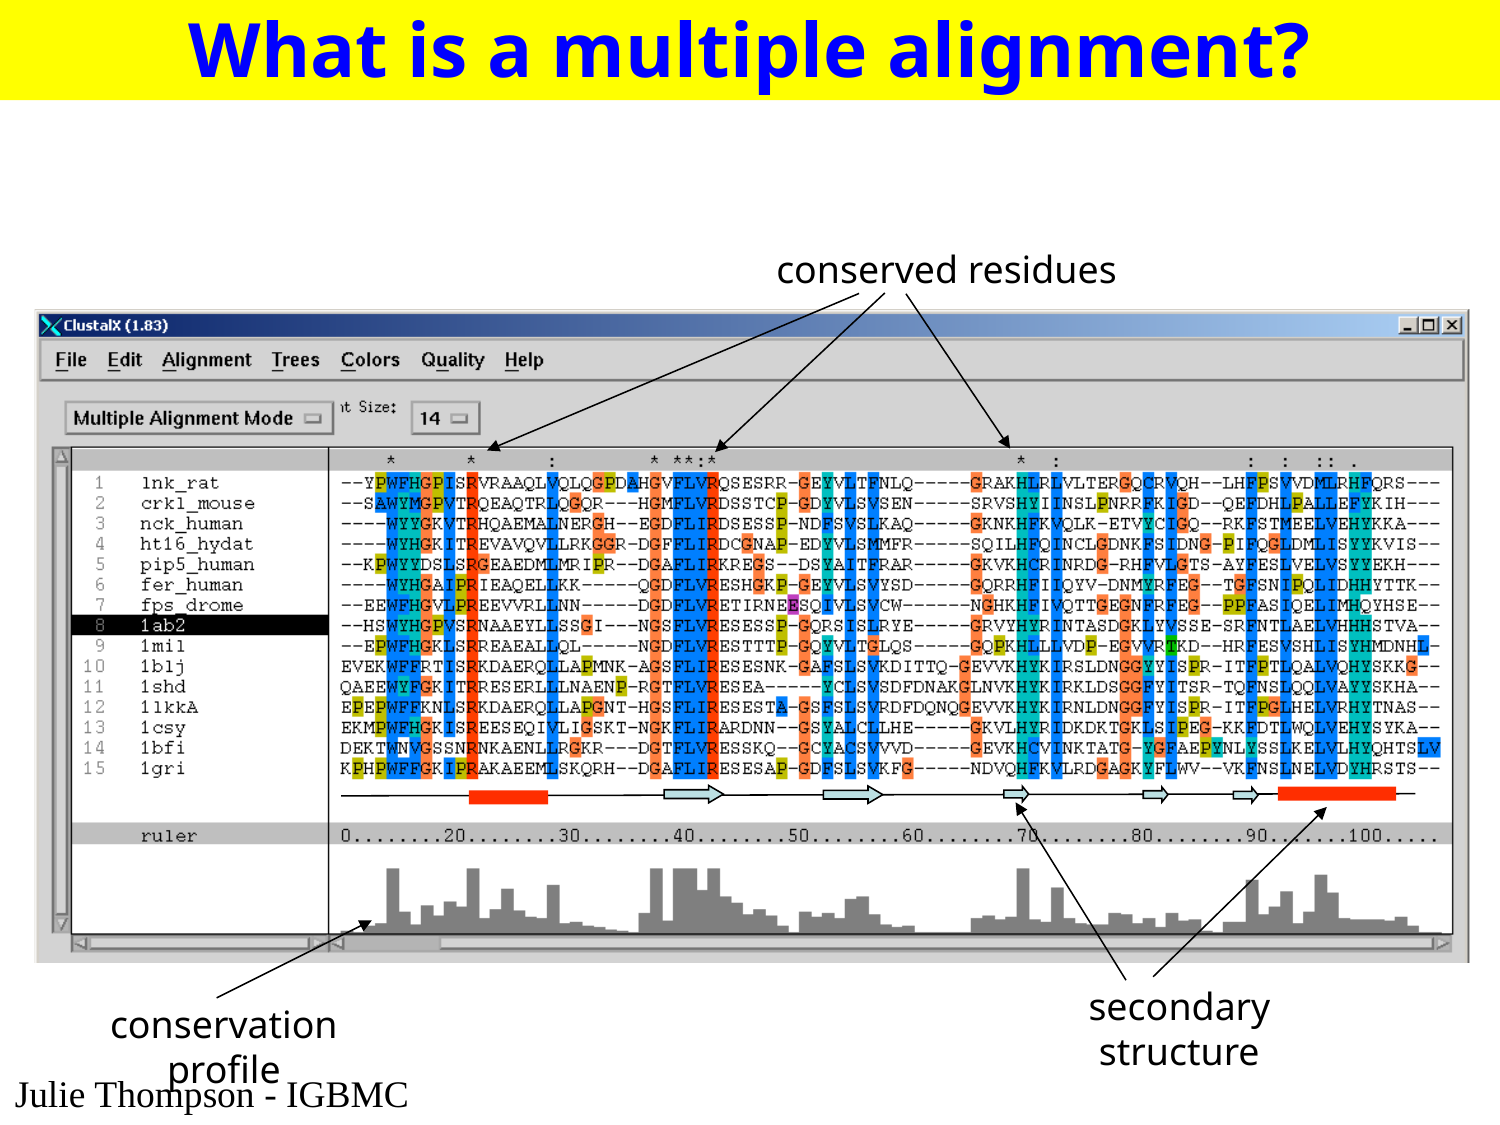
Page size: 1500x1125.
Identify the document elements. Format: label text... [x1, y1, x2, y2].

text_box What is a multiple alignment? [0, 0, 1500, 101]
picture [34, 309, 1470, 963]
text_box conservation profile [34, 993, 414, 1062]
text_box Julie Thompson - IGBMC [0, 1062, 450, 1123]
text_box secondary structure [989, 975, 1370, 1080]
text_box conserved residues [761, 238, 1133, 299]
